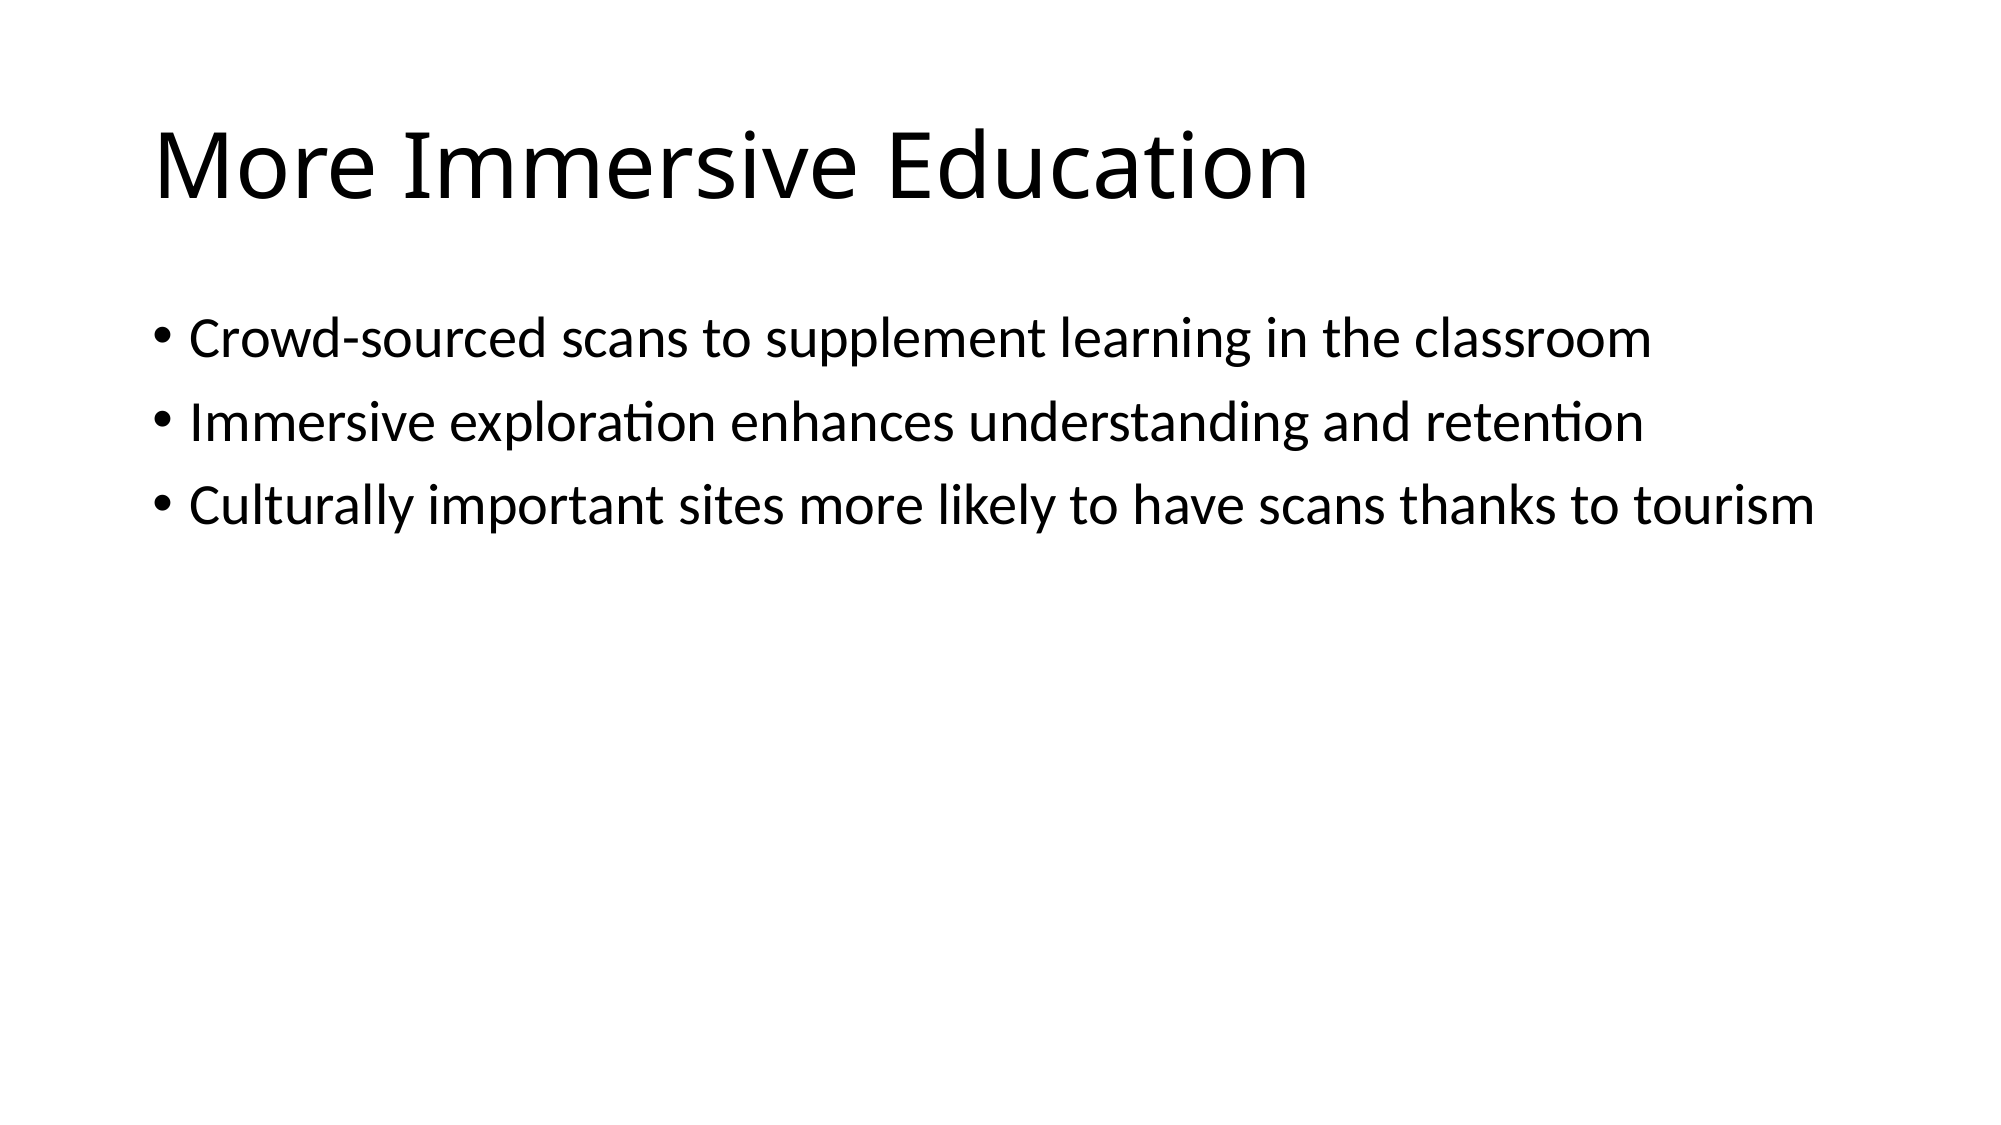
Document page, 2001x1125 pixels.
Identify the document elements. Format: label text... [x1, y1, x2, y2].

title More Immersive Education [137, 59, 1863, 278]
list Crowd-sourced scans to supplement learning in the classroom Immersive exploration enhances understanding and retention Culturally important sites more likely to have scans thanks to tourism [137, 299, 1863, 1014]
